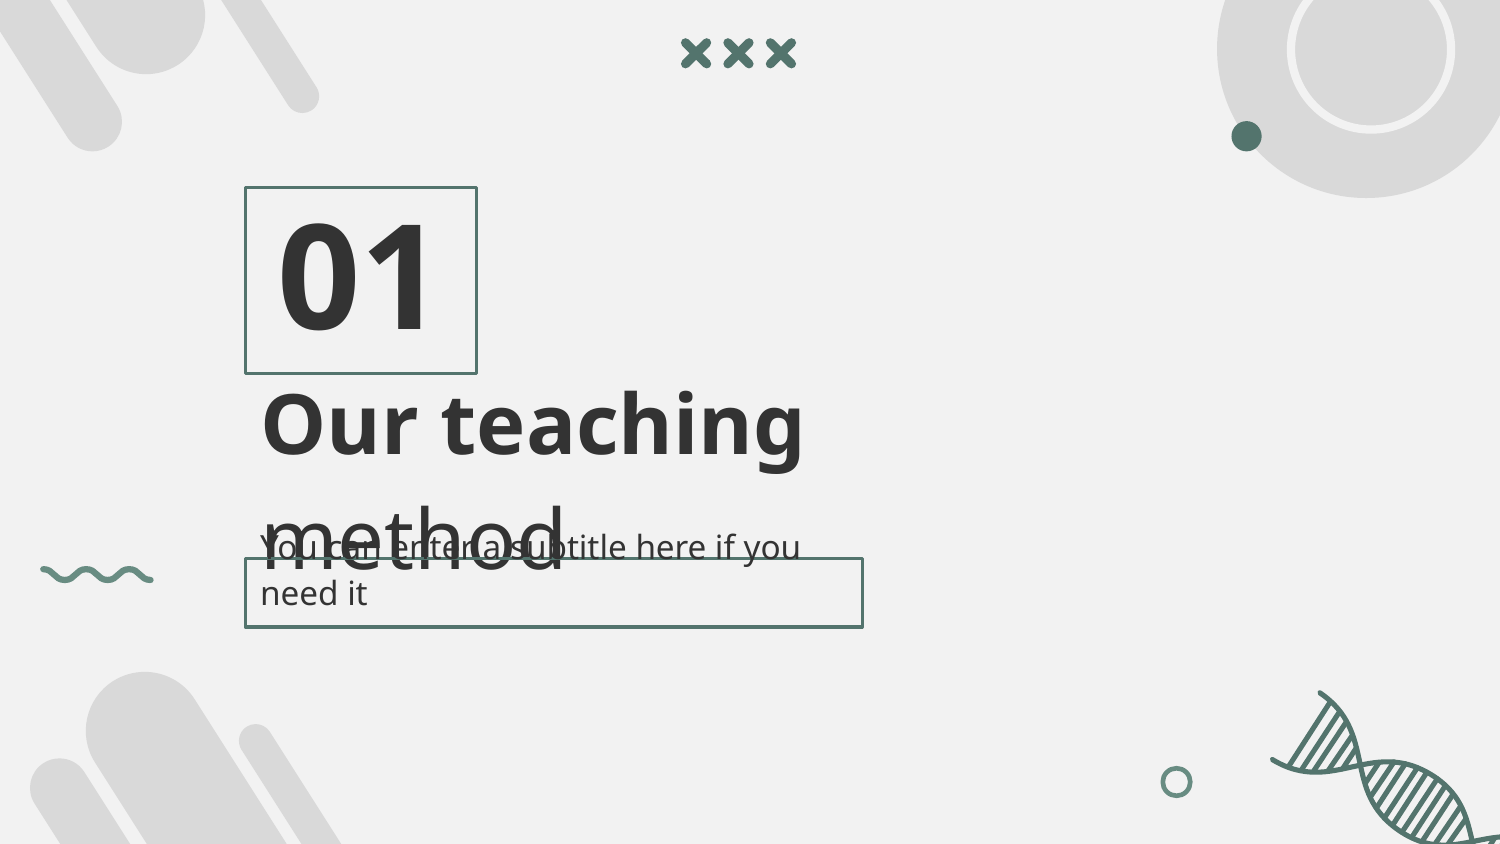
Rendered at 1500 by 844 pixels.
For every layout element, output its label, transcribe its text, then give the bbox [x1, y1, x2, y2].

title Our teaching method [245, 384, 1090, 559]
subtitle You can enter a subtitle here if you need it [244, 557, 864, 629]
title 01 [244, 186, 478, 375]
